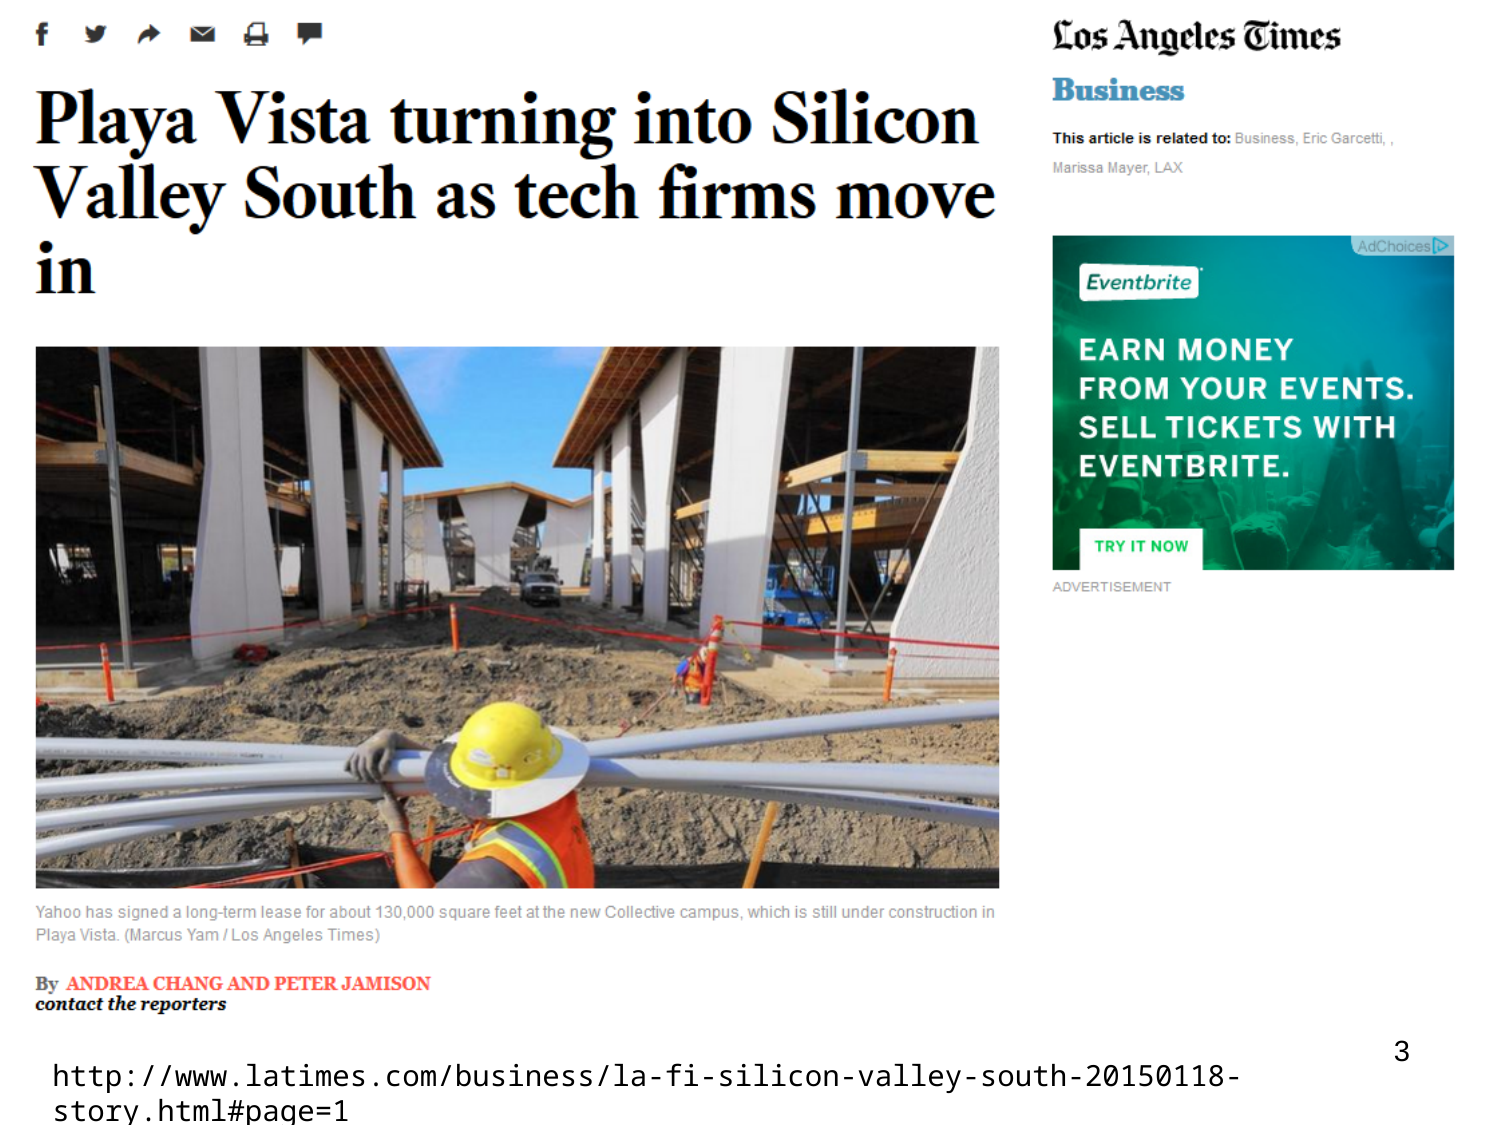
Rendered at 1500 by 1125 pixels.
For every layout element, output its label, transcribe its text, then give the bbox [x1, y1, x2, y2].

picture [24, 0, 1477, 1026]
text_box http://www.latimes.com/business/la-fi-silicon-valley-south-20150118-story.html#page=1 [37, 1049, 1477, 1125]
slide_number 3 [1074, 1033, 1425, 1103]
